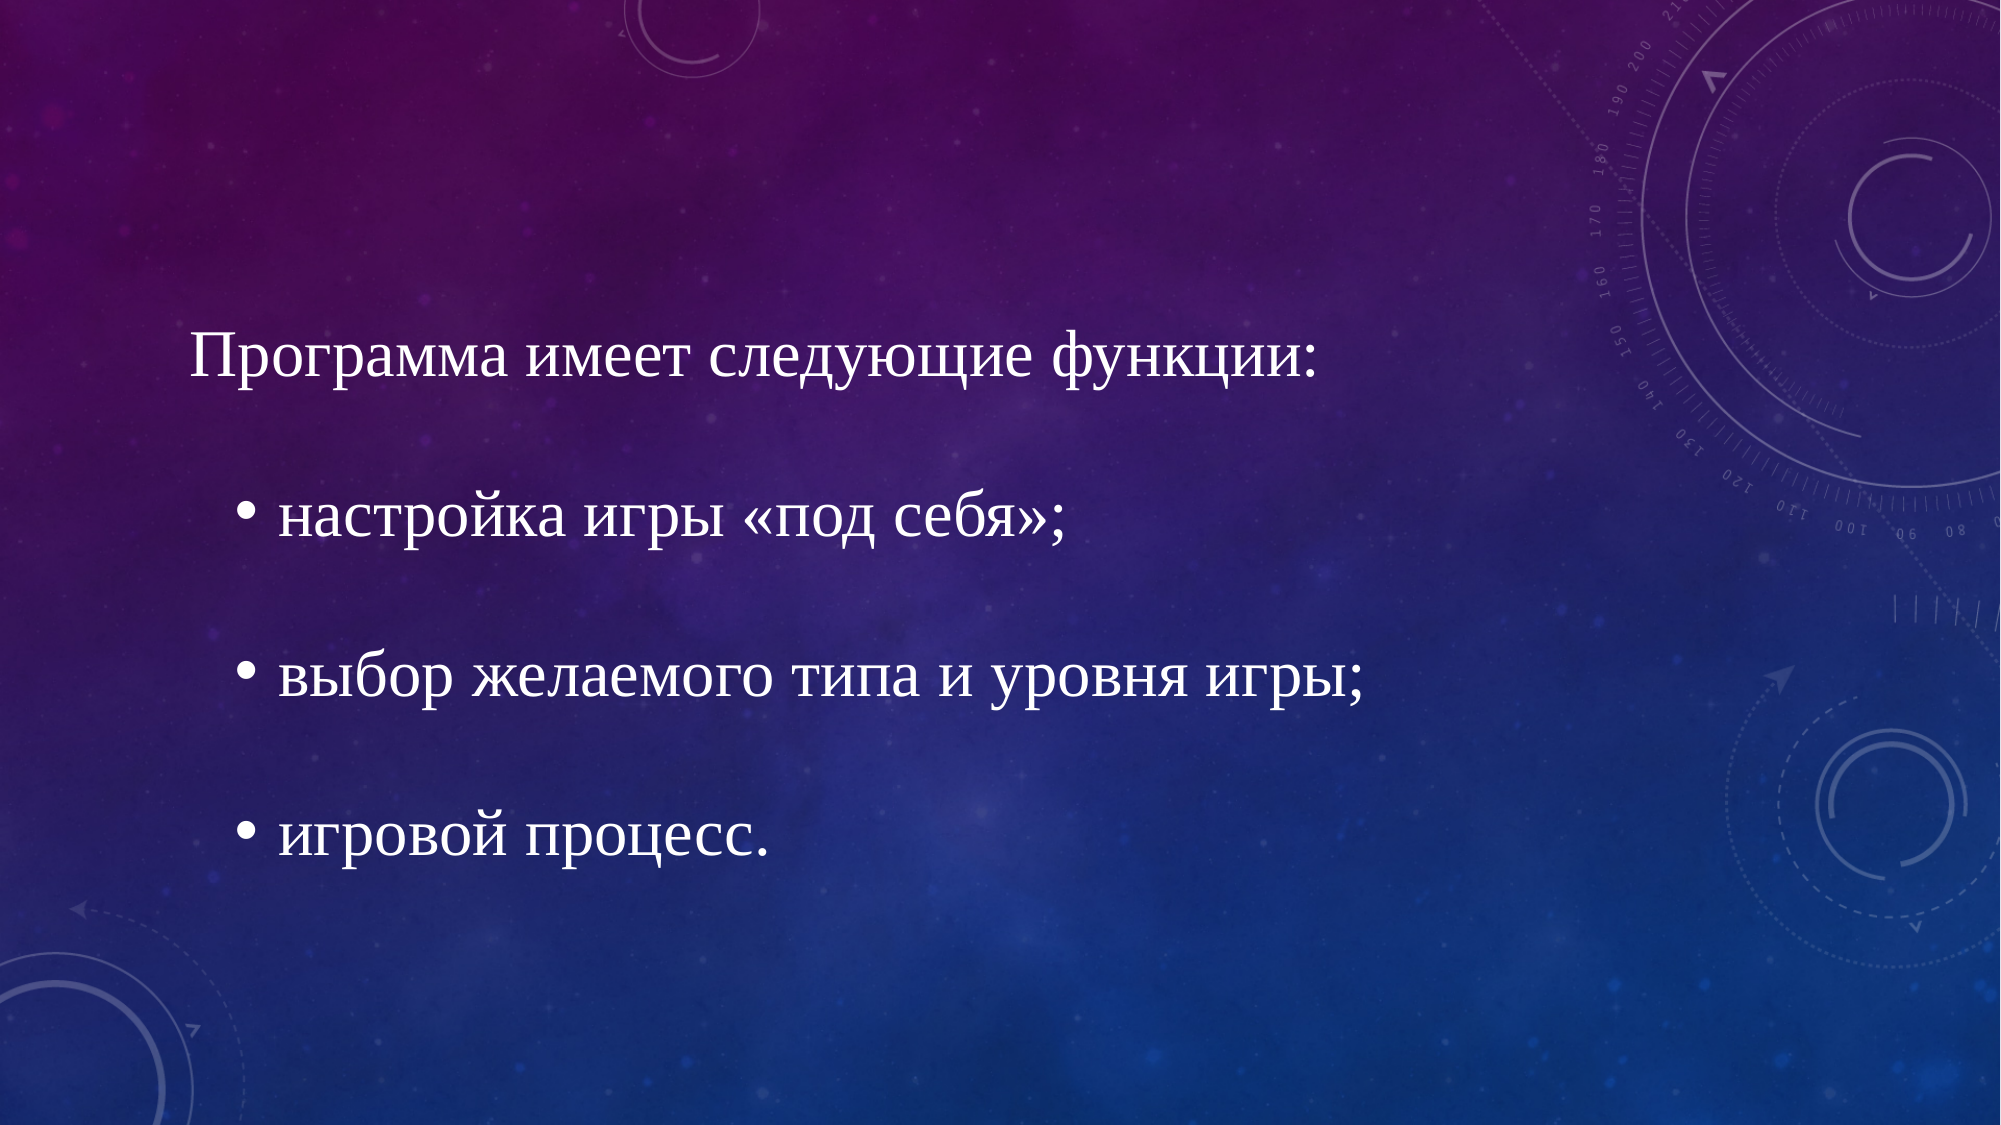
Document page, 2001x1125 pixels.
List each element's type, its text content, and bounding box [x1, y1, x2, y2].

picture [0, 0, 2001, 1125]
text_box Программа имеет следующие функции: настройка игры «под себя»; выбор желаемого типа и уровня игры; игровой процесс. [116, 222, 1883, 877]
